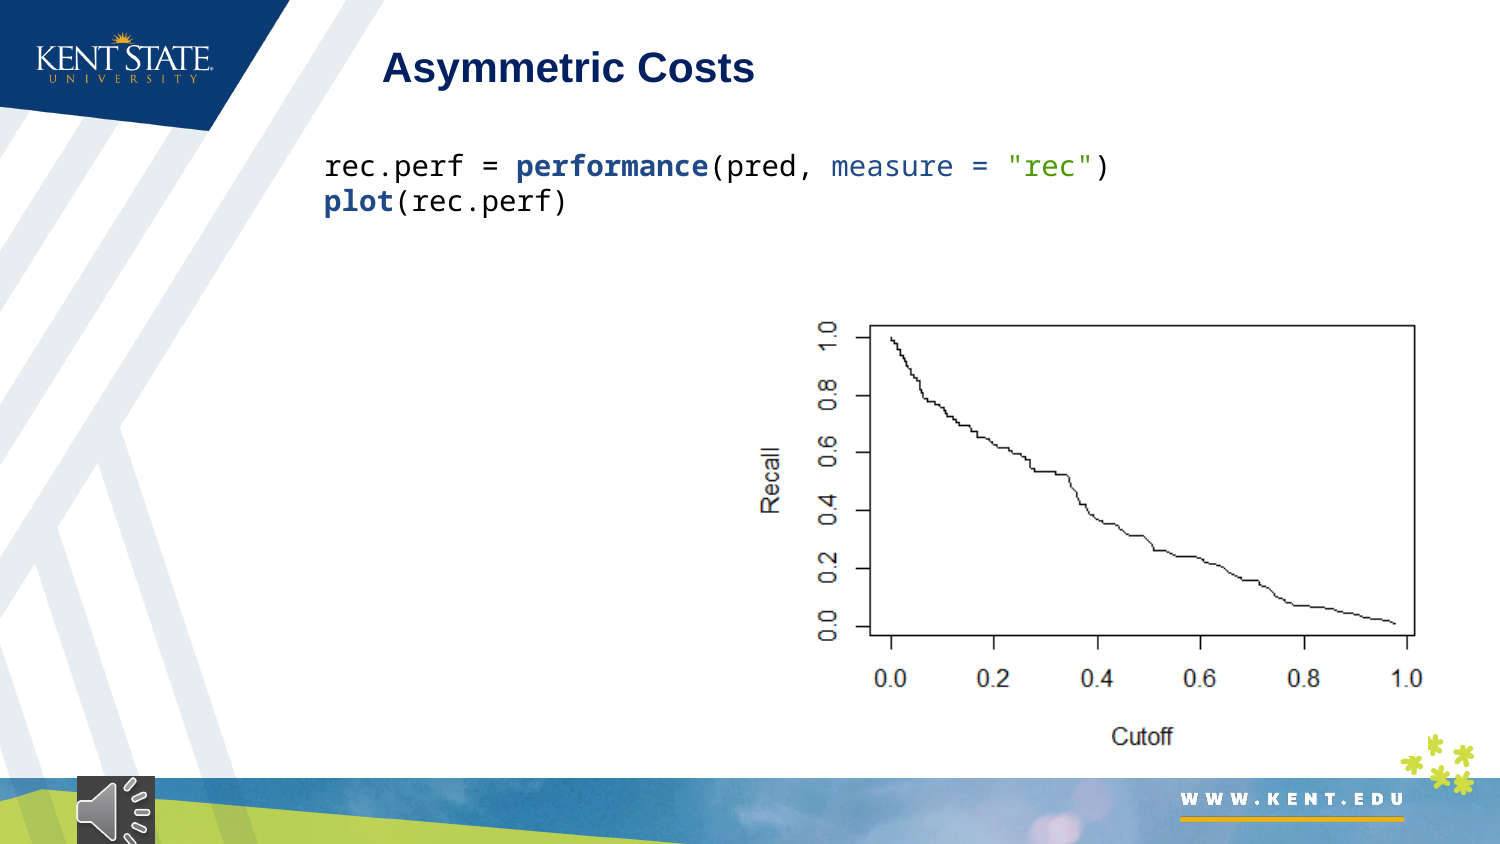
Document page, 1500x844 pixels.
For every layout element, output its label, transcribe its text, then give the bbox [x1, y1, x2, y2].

picture [0, 0, 1500, 844]
title Asymmetric Costs [366, 38, 1406, 100]
text_box rec.perf = performance(pred, measure = "rec") plot(rec.perf) [309, 140, 1463, 226]
